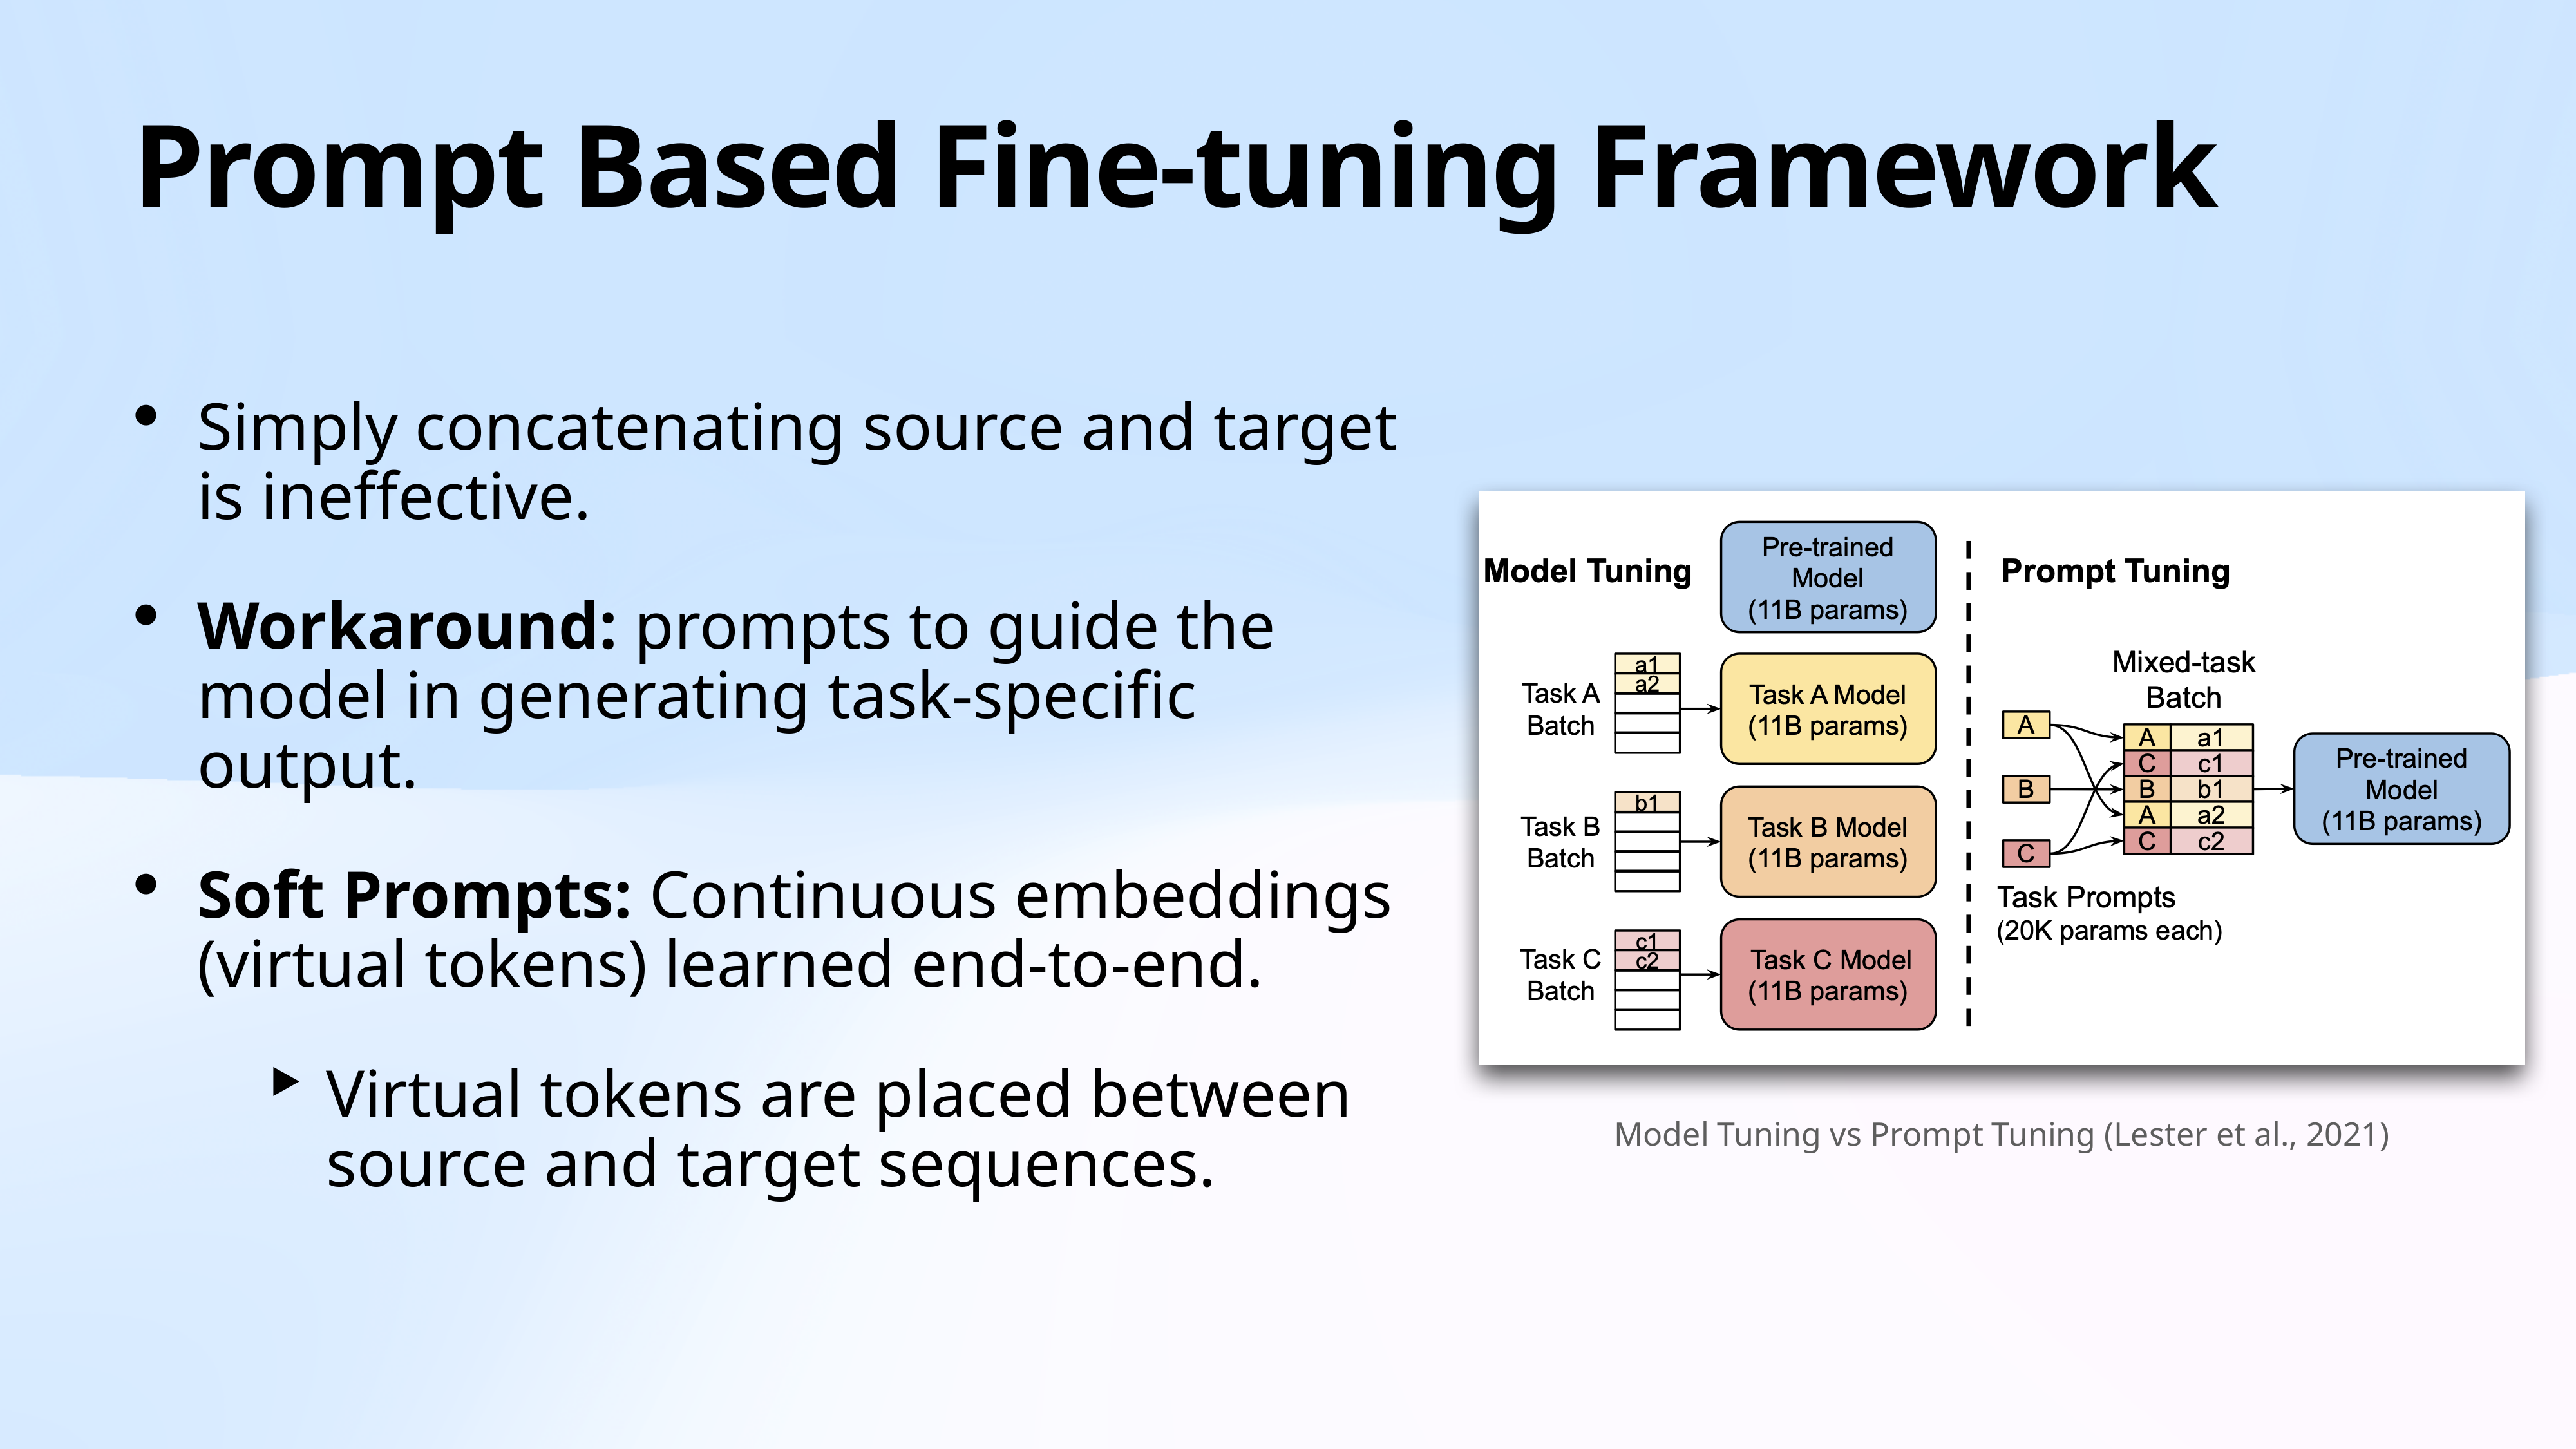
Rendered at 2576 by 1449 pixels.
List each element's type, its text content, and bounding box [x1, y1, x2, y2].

list Simply concatenating source and target is ineffective. Workaround: prompts to guide the model in generating task-specific output. Soft Prompts: Continuous embeddings (virtual tokens) learned end-to-end. Virtual tokens are placed between source and target sequences. [127, 388, 1433, 1256]
picture [0, 0, 2576, 1449]
title Prompt Based Fine-tuning Framework [127, 113, 2449, 266]
text_box Model Tuning vs Prompt Tuning (Lester et al., 2021) [1609, 1108, 2396, 1158]
